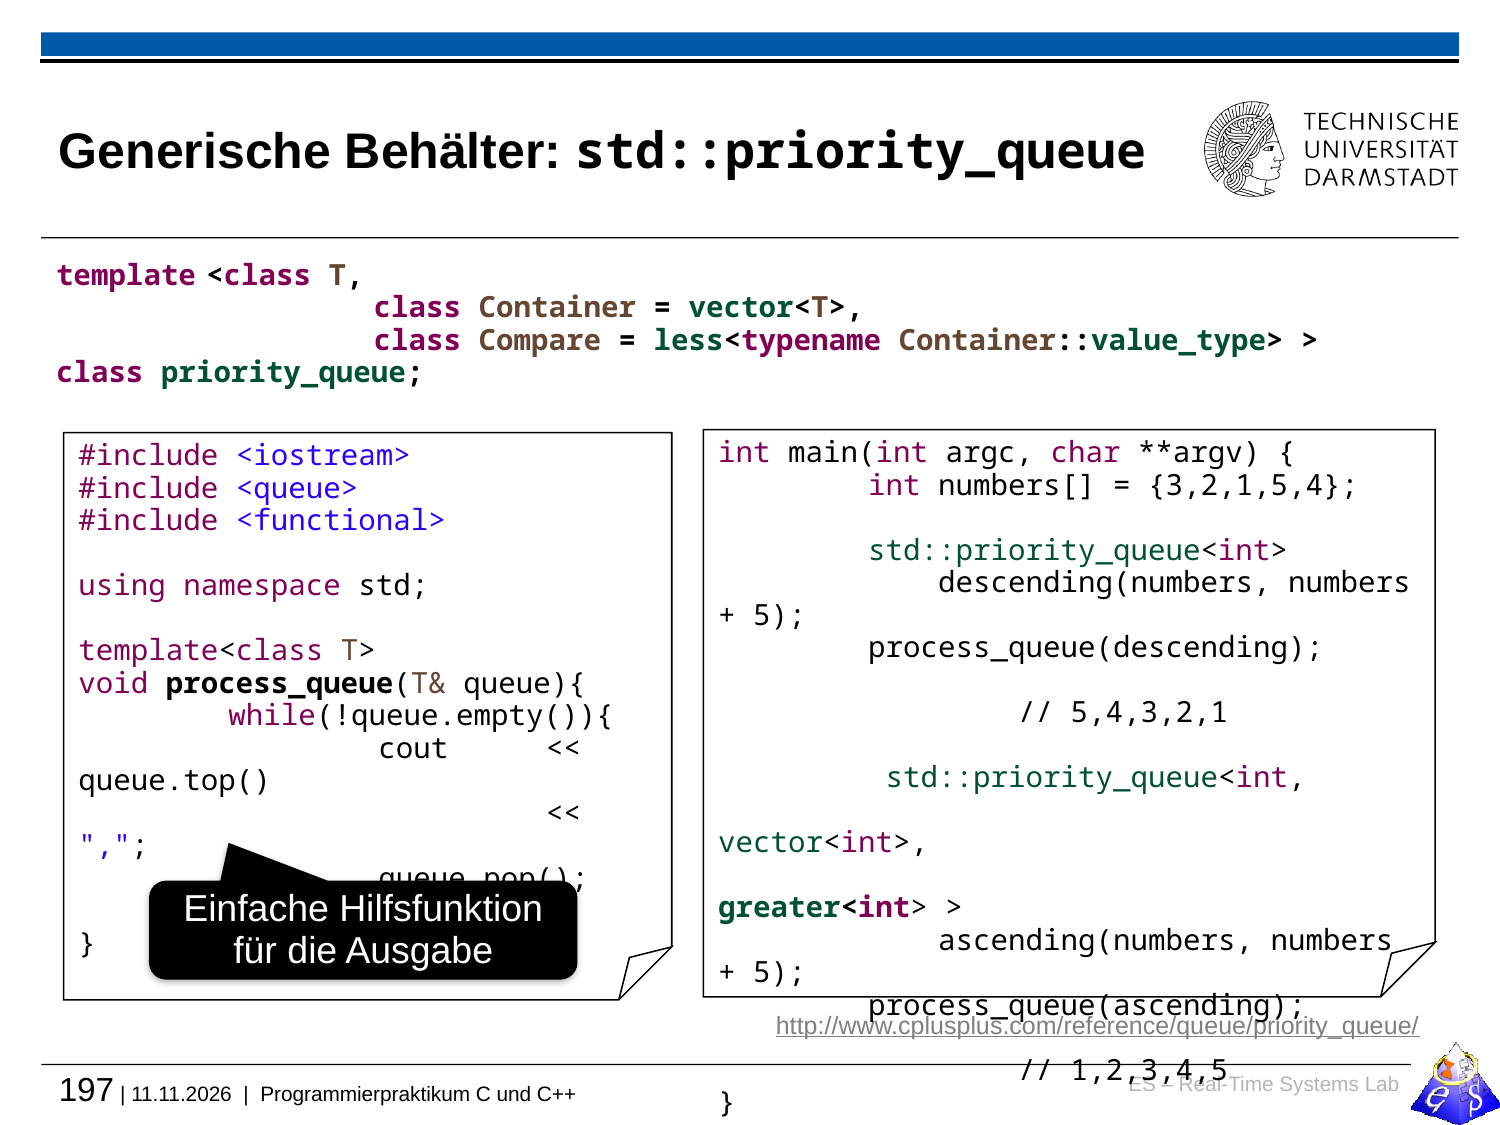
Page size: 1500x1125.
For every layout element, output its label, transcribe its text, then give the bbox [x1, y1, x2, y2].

picture [1411, 1041, 1500, 1125]
text_box template <class T, class Container = vector<T>, class Compare = less<typename Container::value_type> > class priority_queue; [41, 251, 1412, 397]
text_box int main(int argc, char **argv) { int numbers[] = {3,2,1,5,4}; std::priority_queue<int> descending(numbers, numbers + 5); process_queue(descending); // 5,4,3,2,1 std::priority_queue<int, vector<int>, greater<int> > ascending(numbers, numbers + 5); process_queue(ascending); // 1,2,3,4,5 } [703, 429, 1436, 997]
picture [1187, 84, 1483, 214]
text_box http://www.cplusplus.com/reference/queue/priority_queue/ [363, 1005, 1436, 1048]
text_box Einfache Hilfsfunktion für die Ausgabe [148, 843, 578, 980]
title Generische Behälter: std::priority_queue [58, 80, 1187, 218]
text_box #include <iostream> #include <queue> #include <functional> using namespace std; template<class T> void process_queue(T& queue){ while(!queue.empty()){ cout << queue.top() << ","; queue.pop(); } } [63, 432, 672, 1000]
